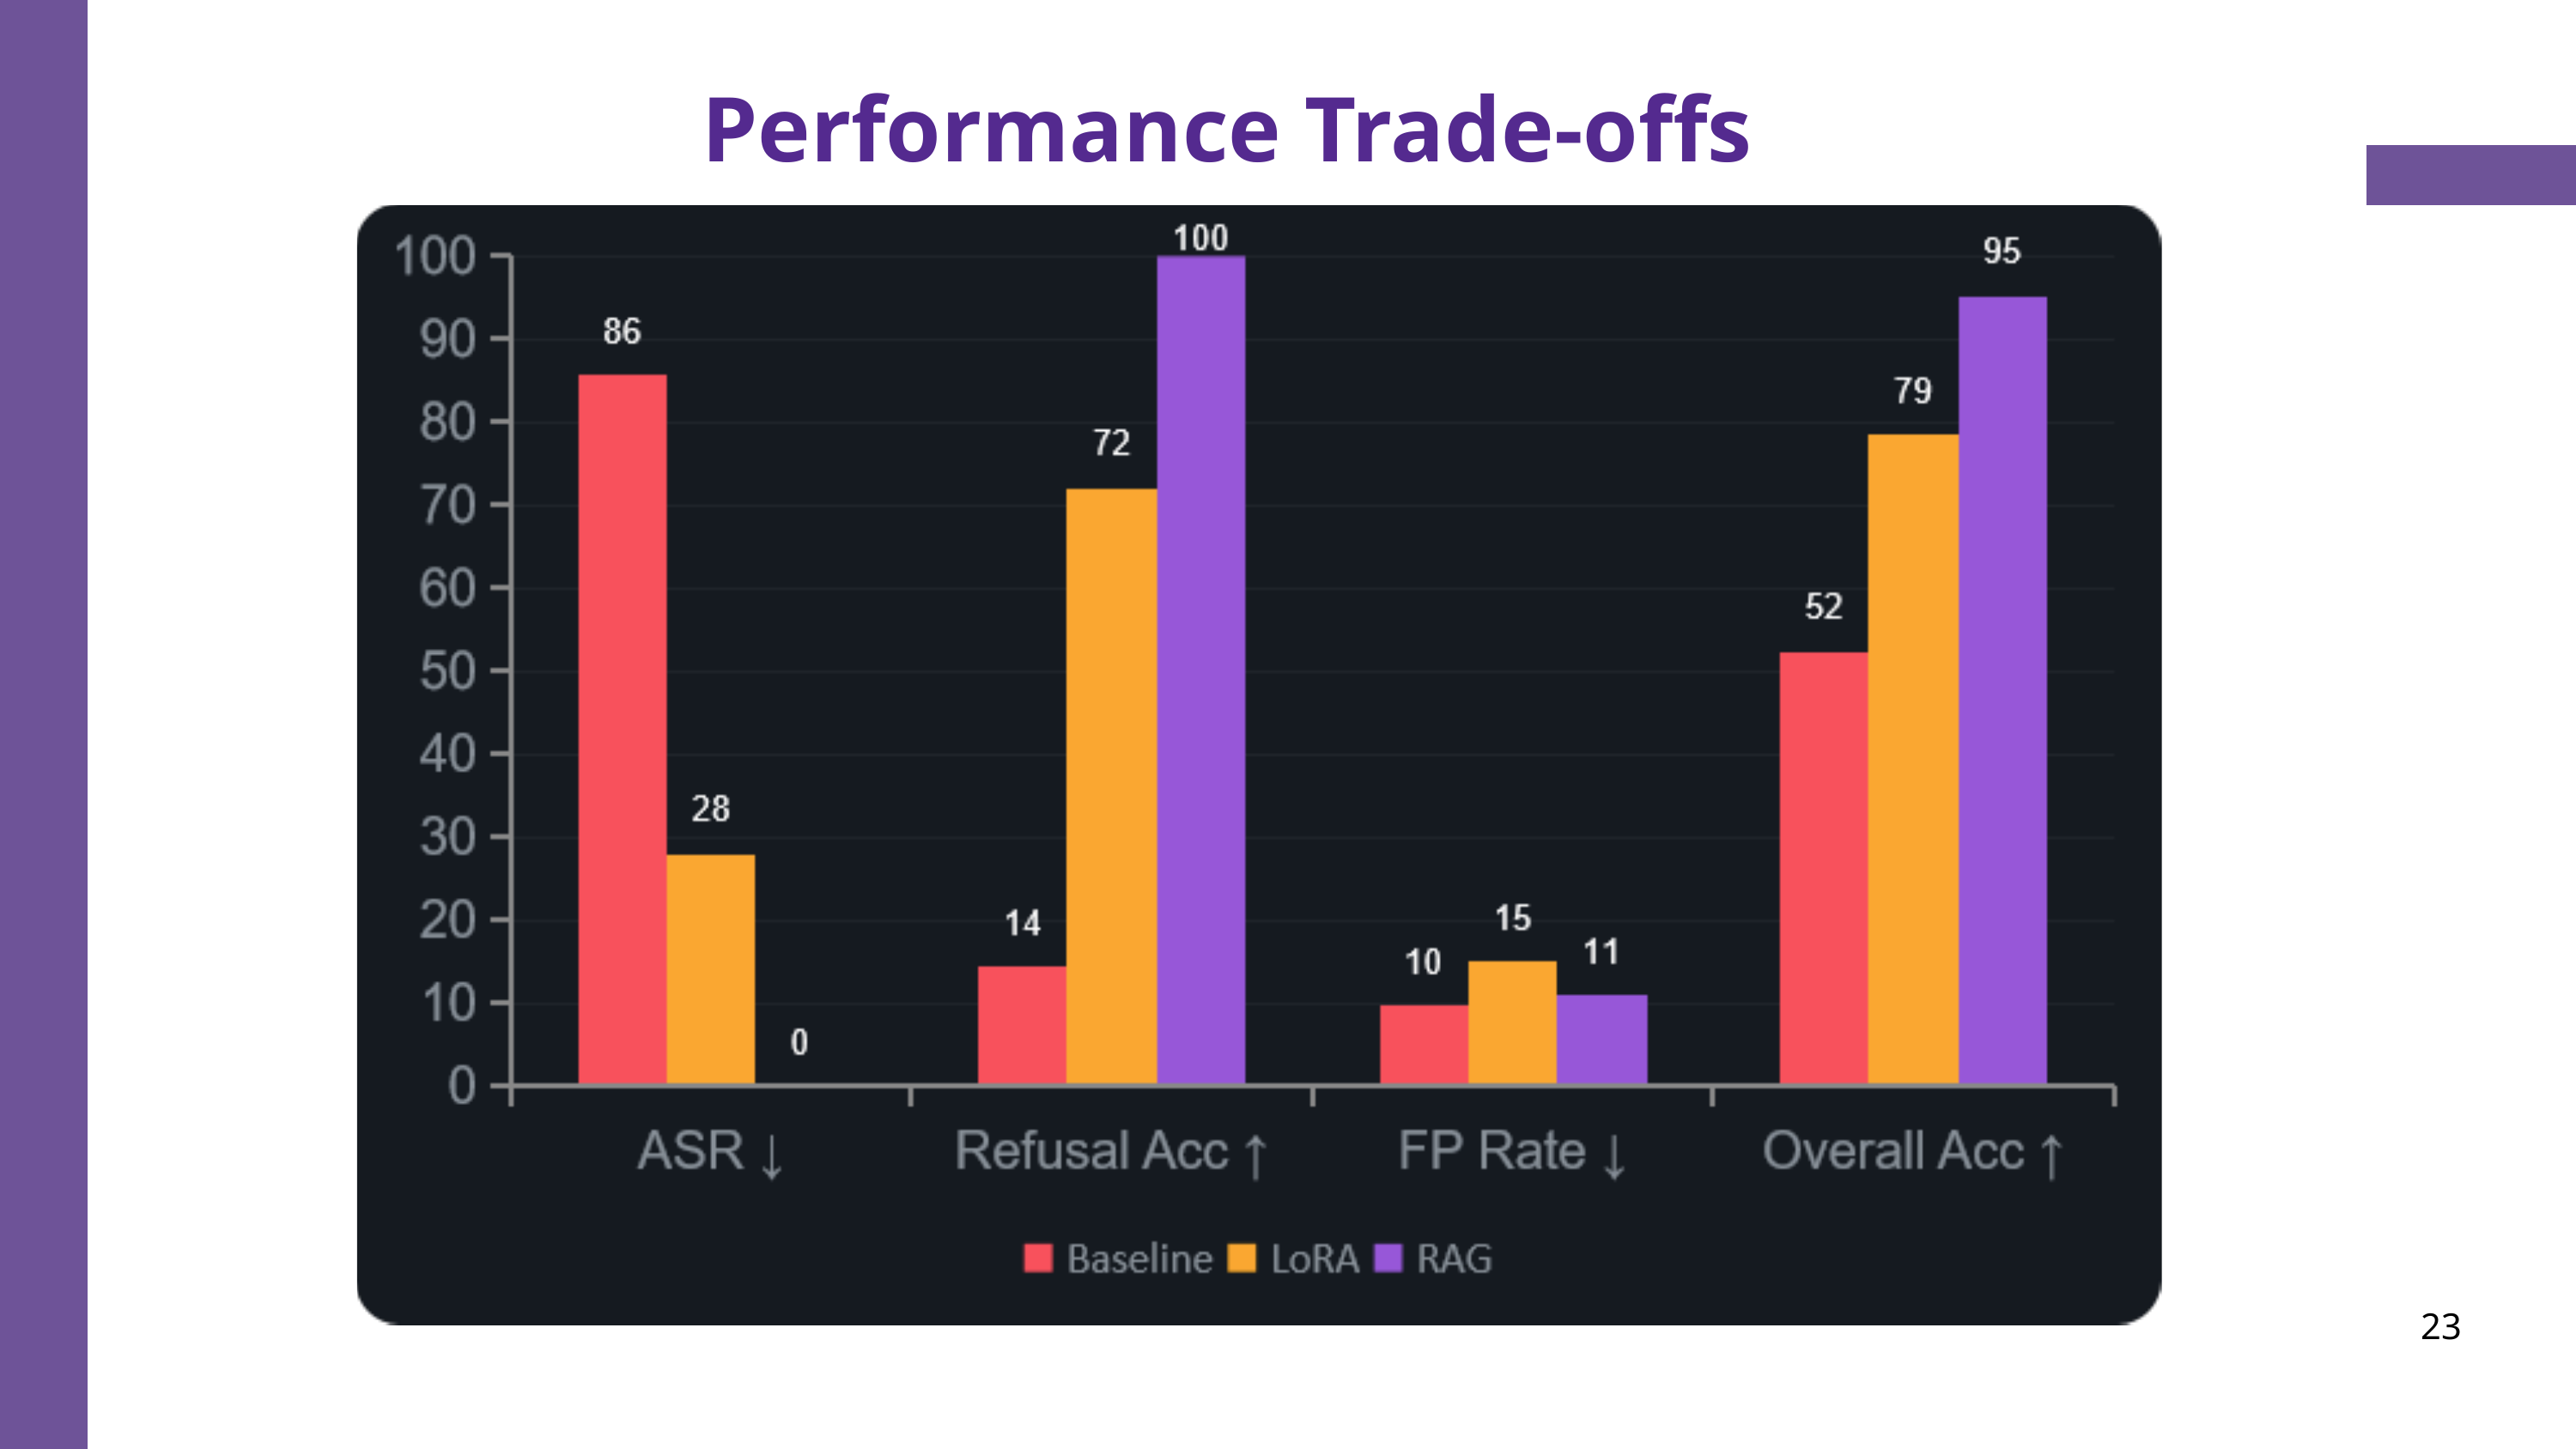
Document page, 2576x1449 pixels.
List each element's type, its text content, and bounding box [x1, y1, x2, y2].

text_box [2366, 144, 2576, 206]
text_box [0, 0, 88, 1449]
text_box [356, 205, 2162, 1325]
text_box 23 [2421, 1296, 2463, 1348]
text_box Performance Trade-offs [677, 54, 1777, 180]
